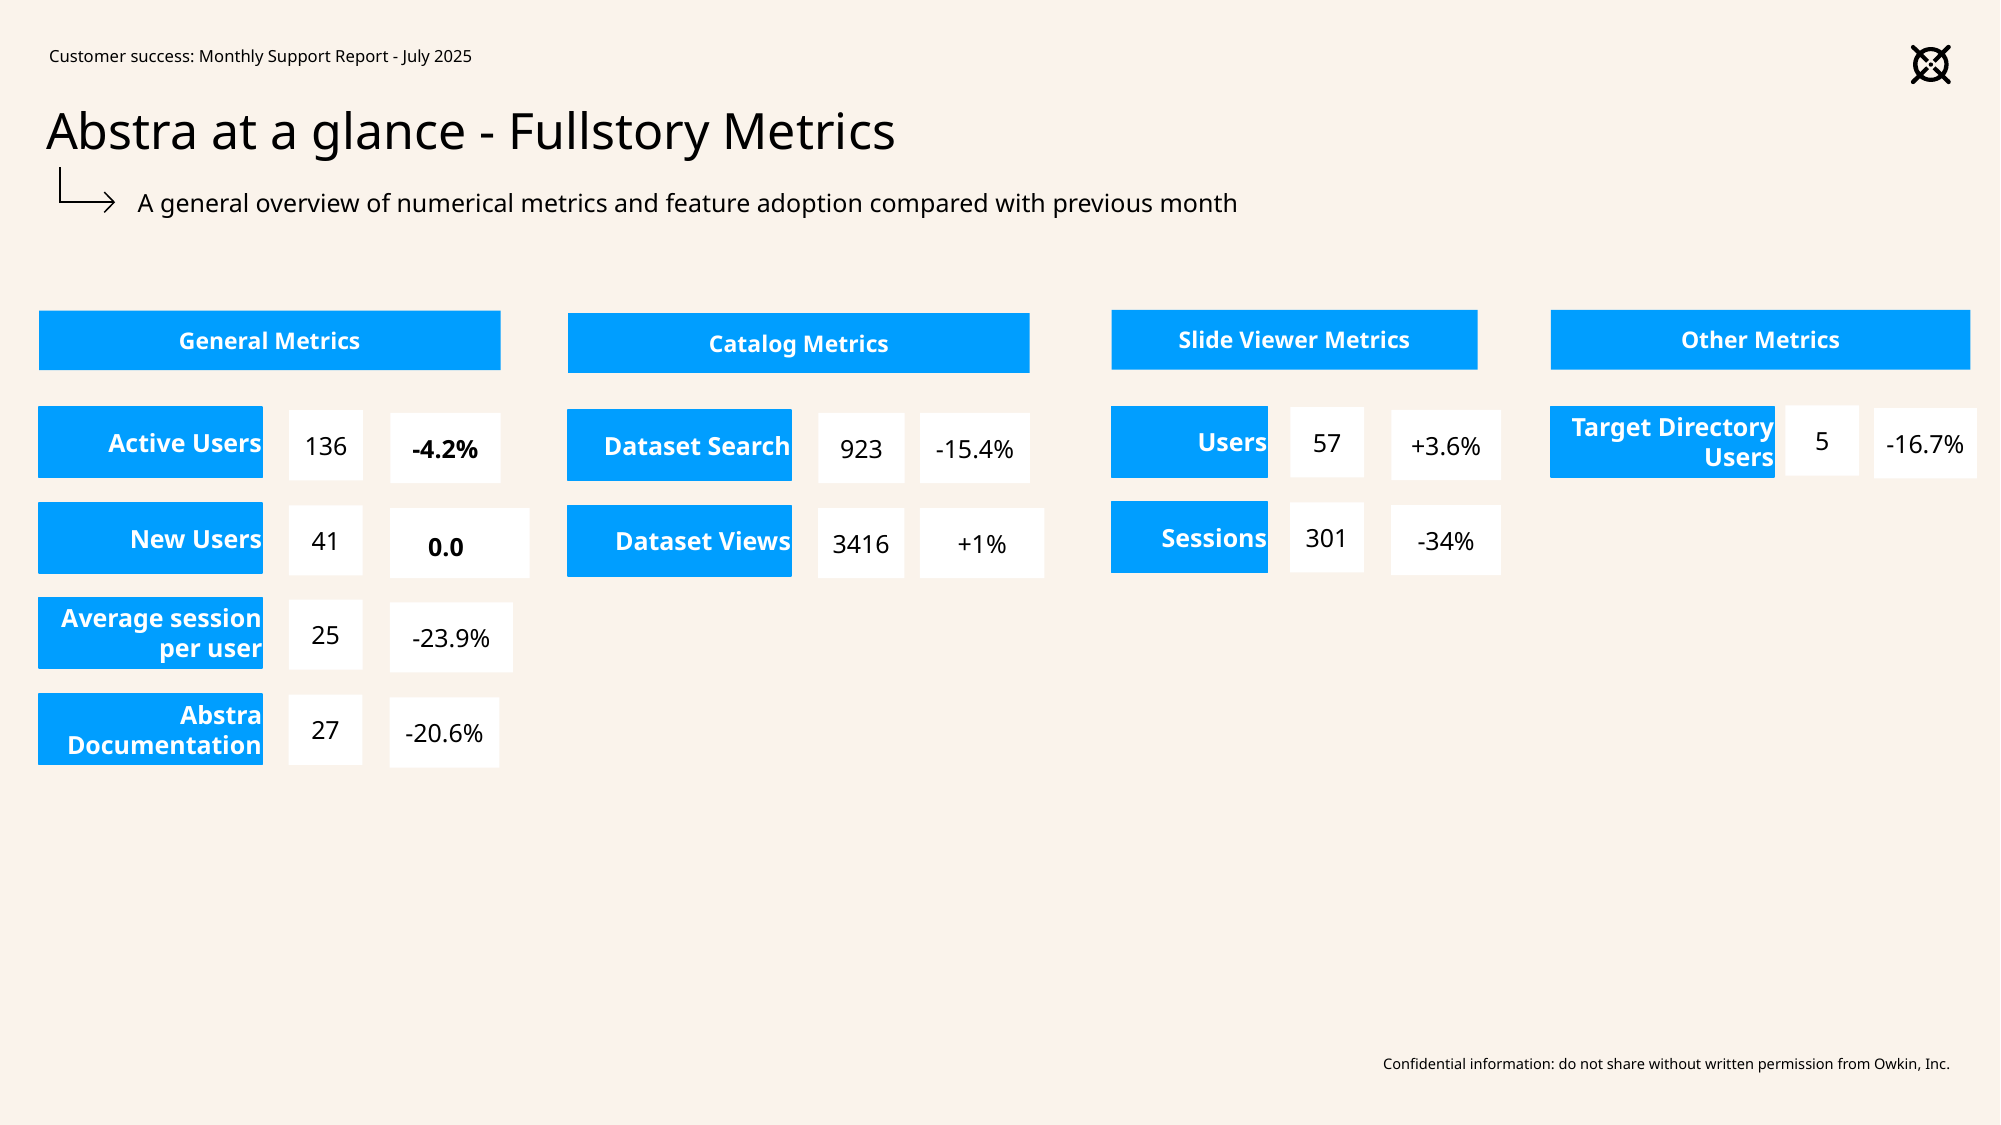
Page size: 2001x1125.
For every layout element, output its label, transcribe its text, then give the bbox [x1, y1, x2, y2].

list Sessions [1111, 502, 1268, 573]
list Dataset Search [568, 409, 792, 481]
list Average session per user [39, 597, 263, 669]
list 5 [1785, 405, 1860, 476]
list 0.0% [390, 508, 530, 579]
list General Metrics [39, 310, 501, 371]
list -15.4% [920, 412, 1030, 484]
list -16.7% [1874, 408, 1977, 479]
text_box A general overview of numerical metrics and feature adoption compared with previous month [137, 187, 1414, 223]
list 27 [288, 694, 363, 765]
subtitle Customer success: Monthly Support Report - July 2025 [49, 38, 773, 74]
list New Users [39, 502, 263, 574]
list Other Metrics [1550, 309, 1971, 370]
list 136 [289, 410, 363, 481]
list -34% [1391, 505, 1501, 576]
list Slide Viewer Metrics [1111, 309, 1478, 370]
list Users [1111, 406, 1268, 478]
list +3.6% [1391, 409, 1502, 481]
list Catalog Metrics [568, 313, 1030, 373]
list 57 [1290, 407, 1365, 478]
list 3416 [818, 508, 905, 579]
list Dataset Views [568, 505, 792, 577]
list -20.6% [389, 697, 500, 768]
list +1% [919, 508, 1045, 579]
list 41 [288, 505, 363, 576]
list 25 [288, 599, 363, 670]
list 301 [1290, 502, 1364, 573]
list 923 [818, 412, 905, 484]
list Active Users [39, 407, 263, 478]
list Target Directory Users [1550, 406, 1775, 478]
title Abstra at a glance - Fullstory Metrics [46, 106, 1219, 186]
list Abstra Documentation [39, 693, 263, 765]
list -23.9% [389, 602, 513, 673]
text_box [59, 167, 115, 213]
list -4.2% [390, 412, 501, 484]
